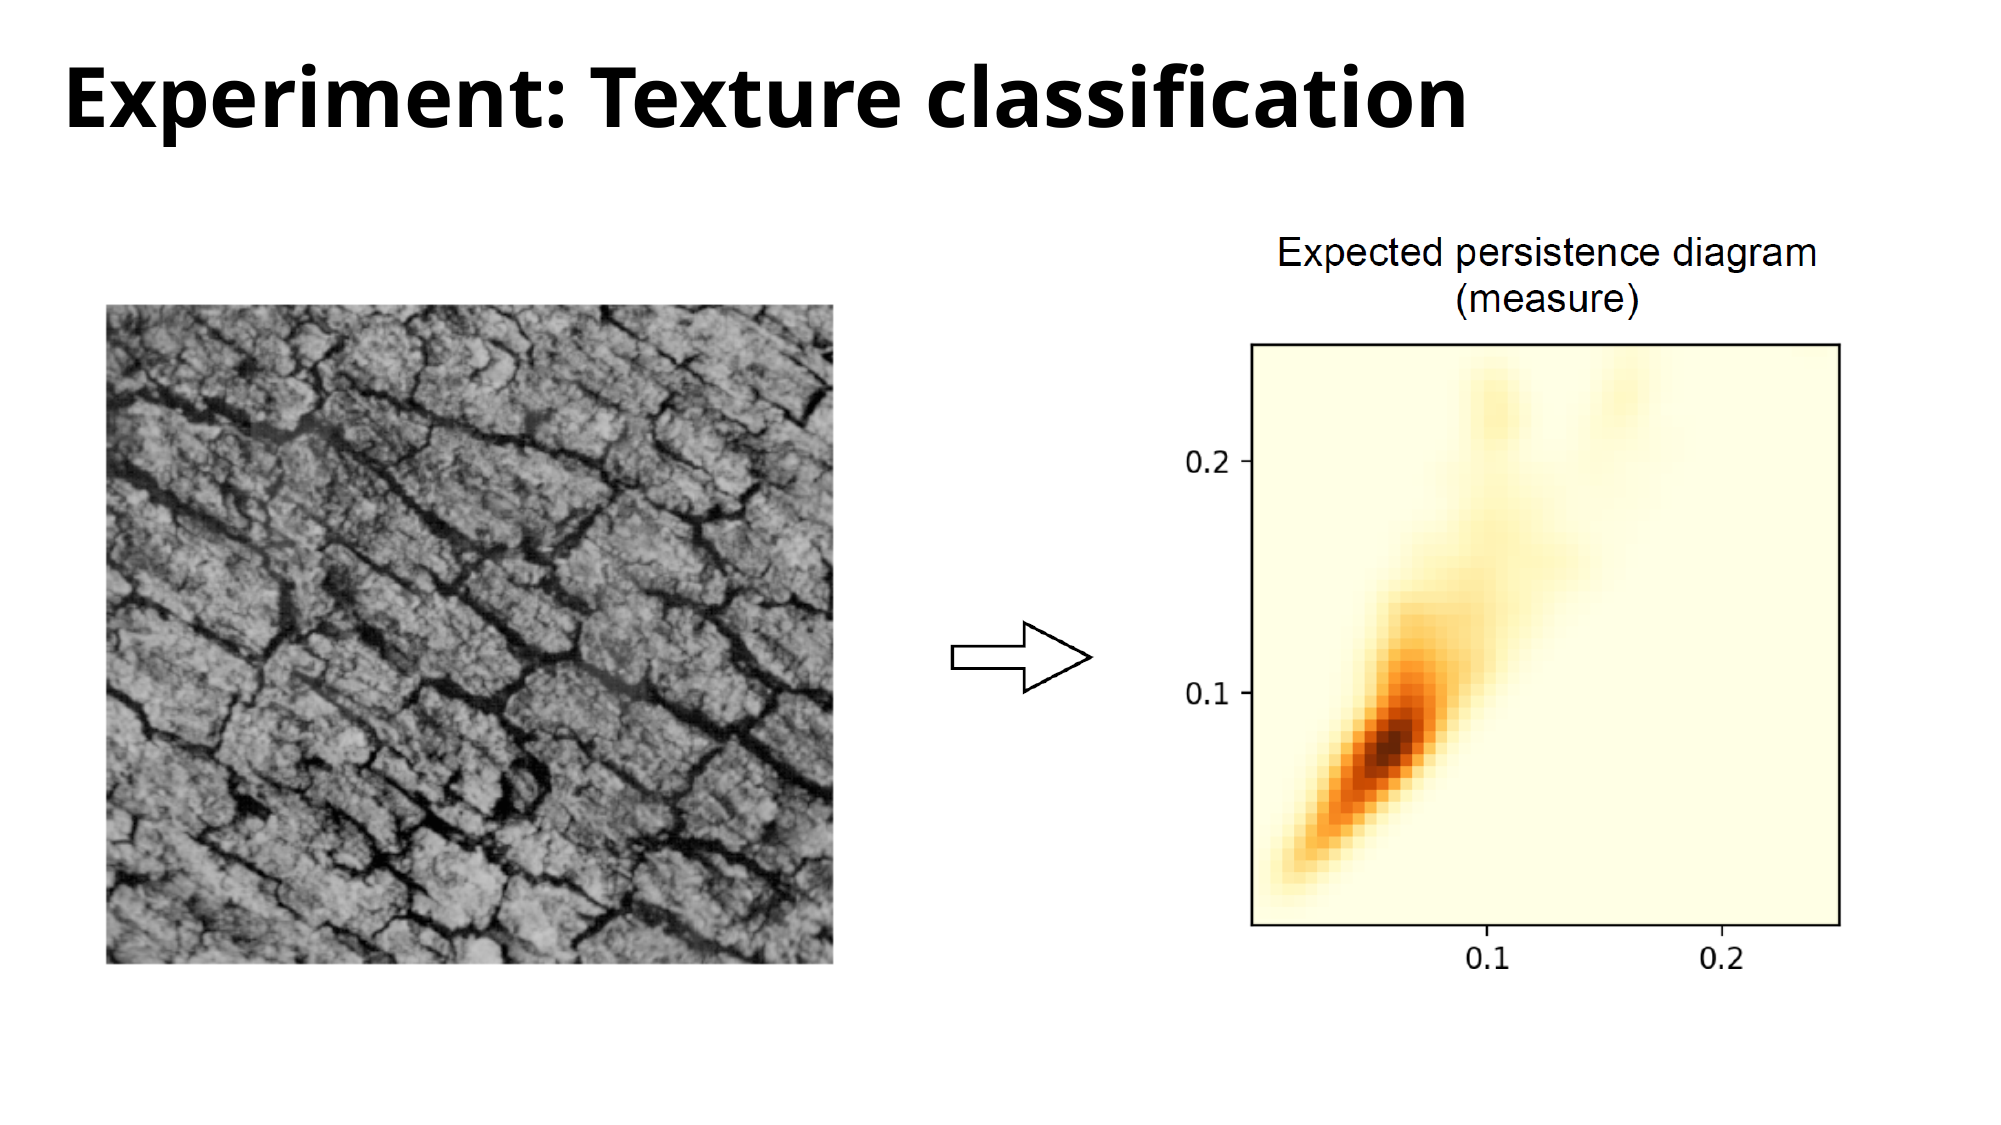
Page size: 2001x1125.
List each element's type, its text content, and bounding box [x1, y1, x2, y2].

picture [911, 218, 1857, 969]
title Experiment: Texture classification [48, 42, 1773, 160]
picture [92, 287, 848, 977]
